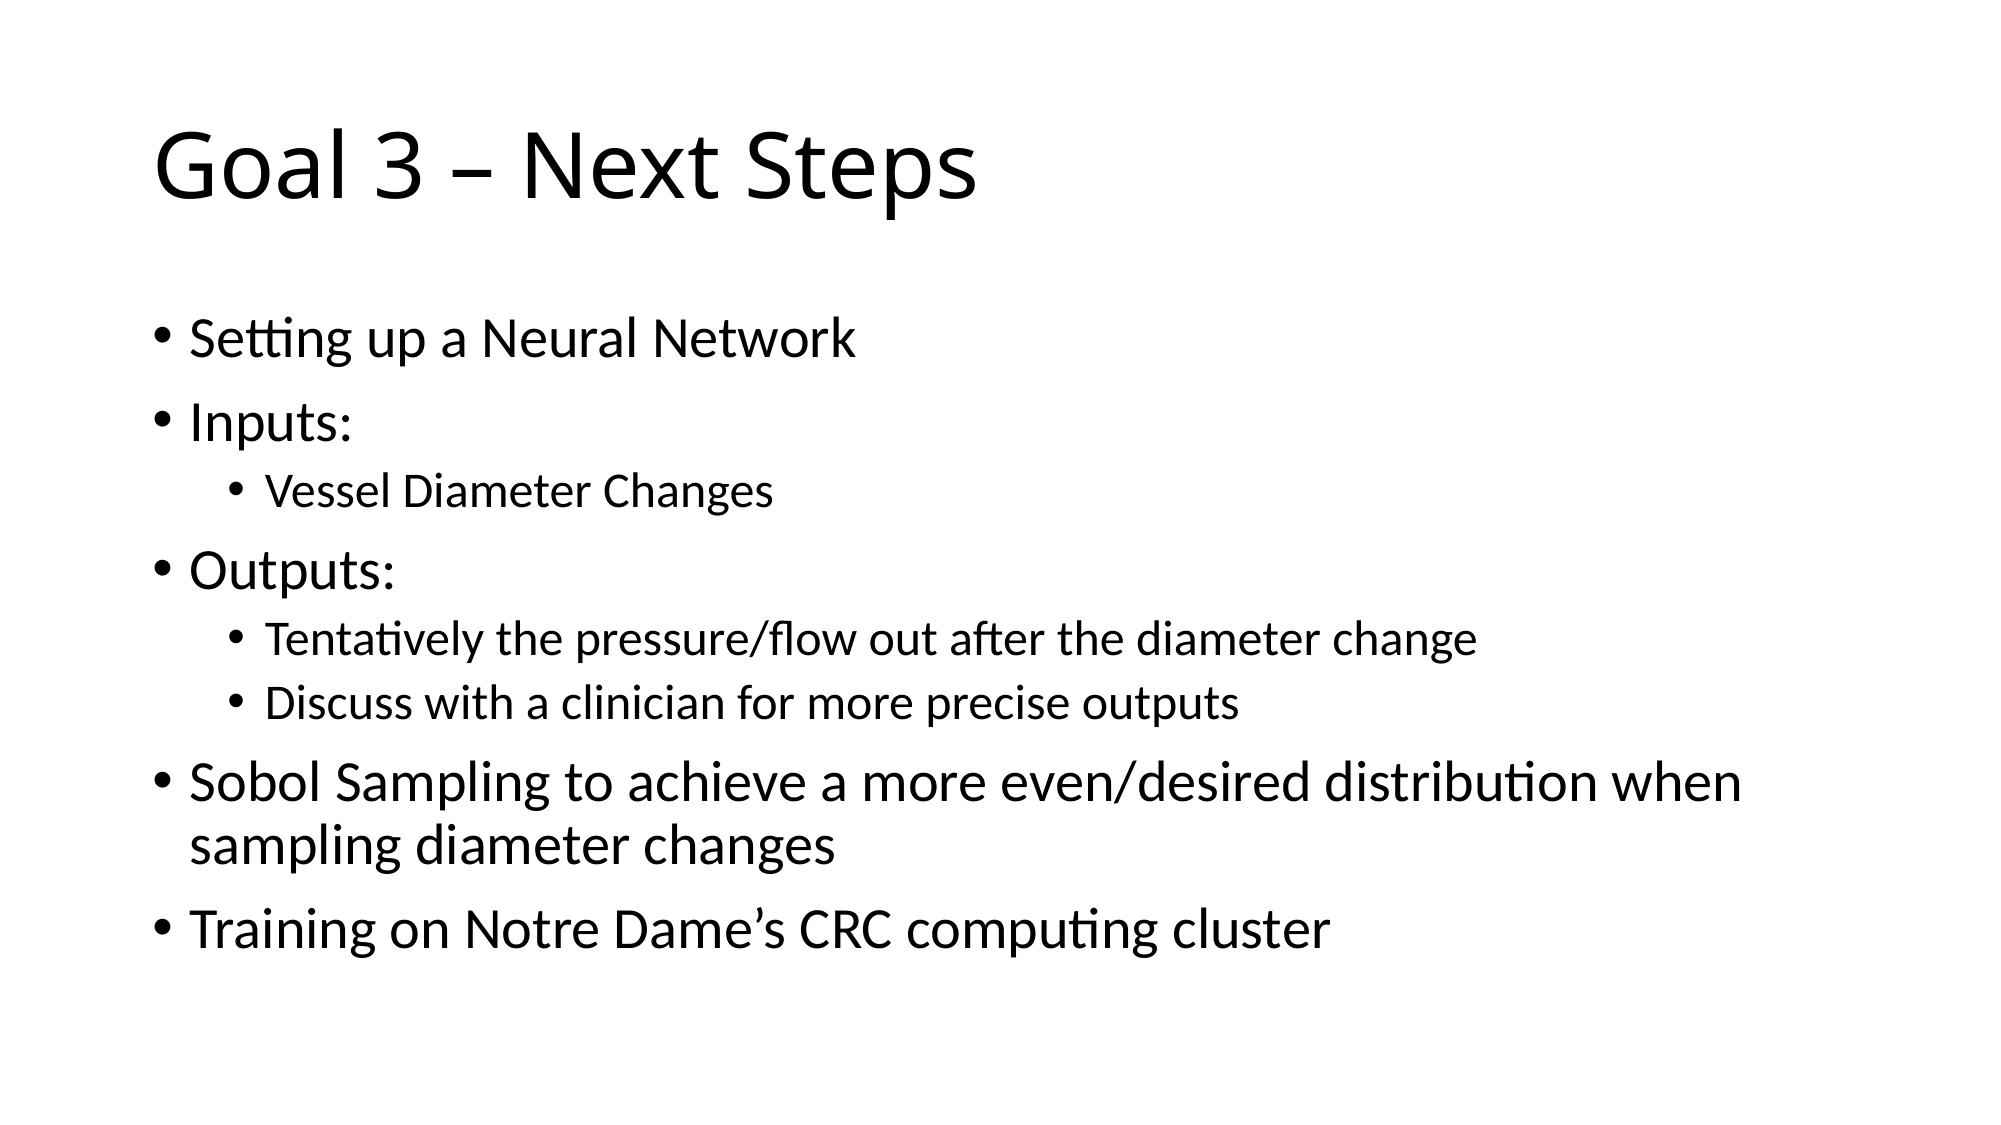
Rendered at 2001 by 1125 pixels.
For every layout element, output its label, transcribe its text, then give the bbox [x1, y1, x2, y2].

title Goal 3 – Next Steps [137, 59, 1863, 278]
list Setting up a Neural Network Inputs: Vessel Diameter Changes Outputs: Tentatively the pressure/flow out after the diameter change Discuss with a clinician for more precise outputs Sobol Sampling to achieve a more even/desired distribution when sampling diameter changes Training on Notre Dame’s CRC computing cluster [137, 299, 1863, 1014]
